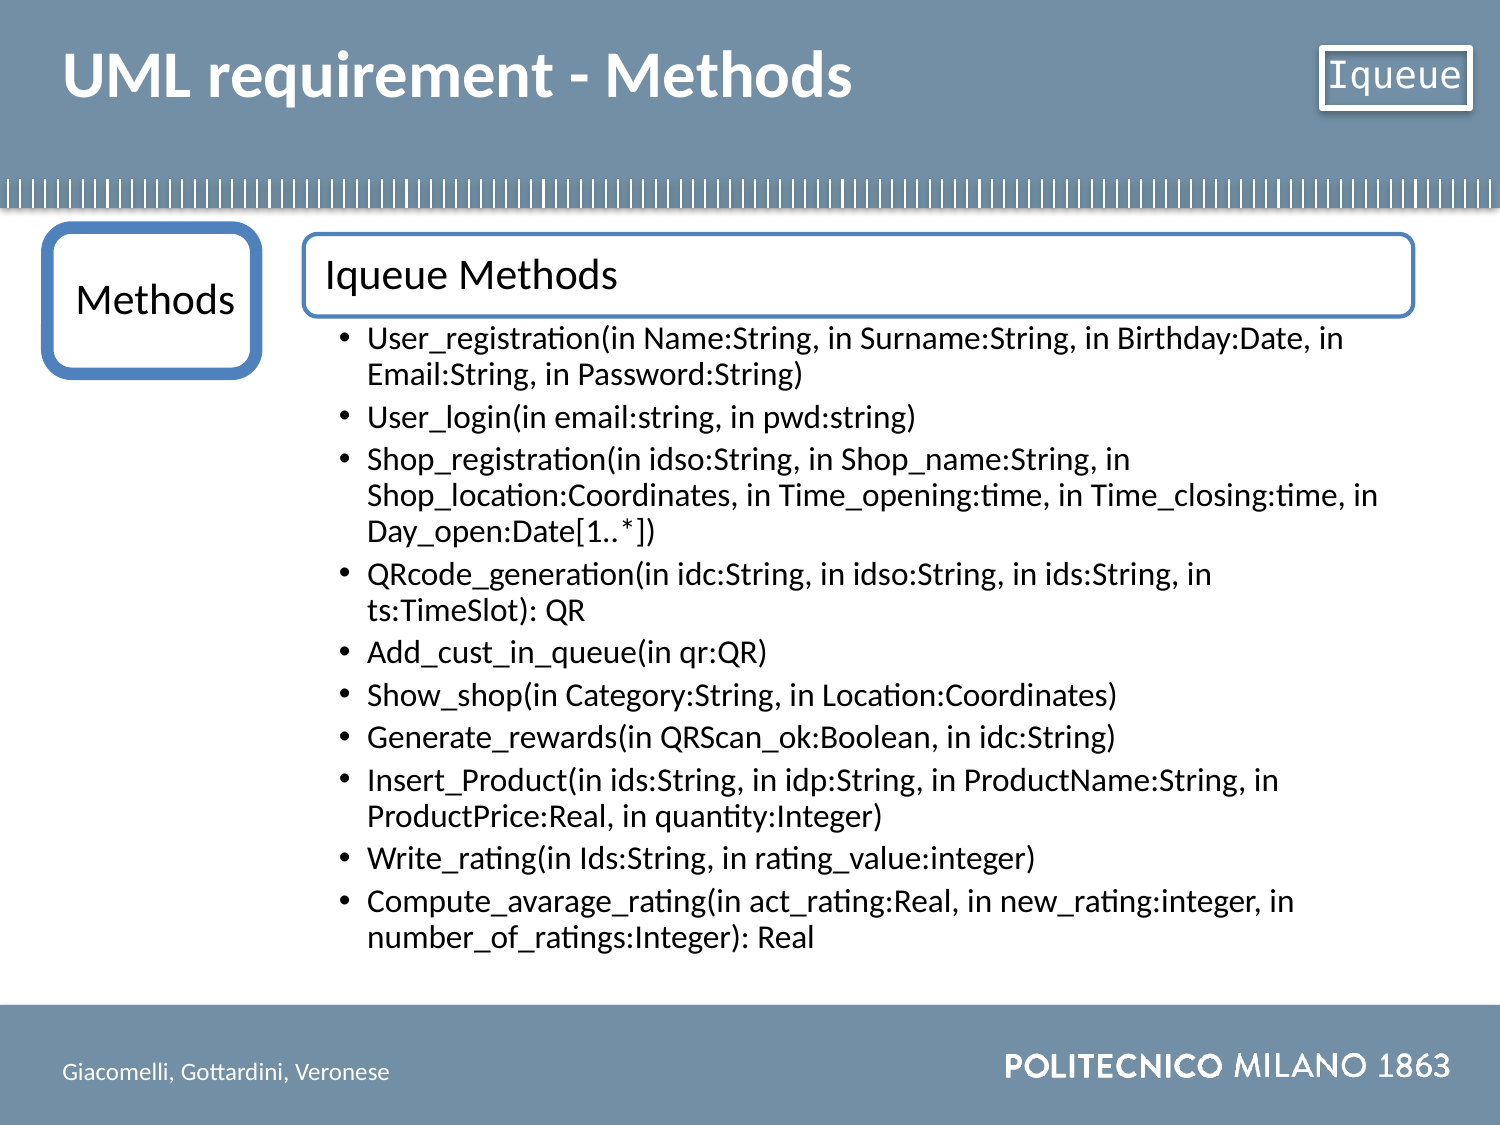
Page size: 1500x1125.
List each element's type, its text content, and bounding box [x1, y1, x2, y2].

text_box [72, 47, 1480, 186]
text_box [0, 168, 332, 472]
text_box 𝙸𝚚𝚞𝚎𝚞𝚎 [1312, 43, 1480, 104]
picture [999, 1041, 1456, 1089]
title UML requirement - Methods [47, 22, 1455, 161]
text_box Giacomelli, Gottardini, Veronese [47, 1047, 632, 1093]
text_box [1321, 47, 1471, 109]
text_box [303, 228, 1414, 992]
